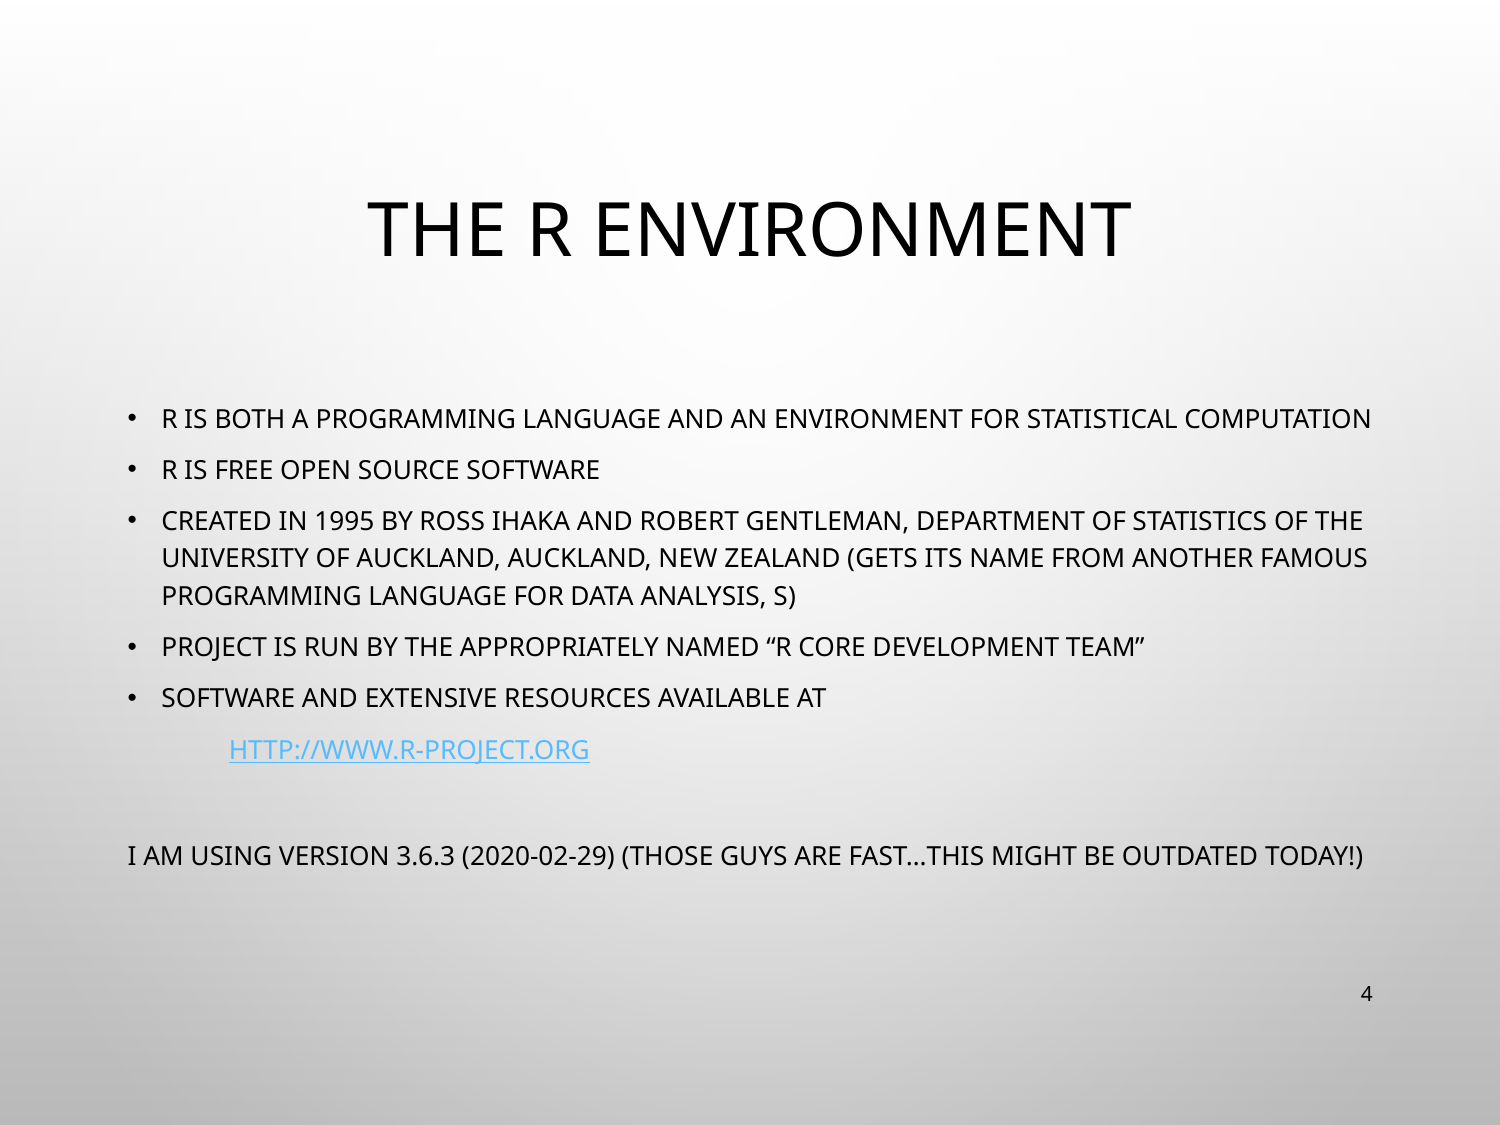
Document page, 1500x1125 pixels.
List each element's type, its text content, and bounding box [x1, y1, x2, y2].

list R is both a programming language and an environment for statistical computation R is free open source software Created in 1995 by Ross Ihaka and Robert Gentleman, Department of Statistics of the University of Auckland, Auckland, New Zealand (gets its name from another famous programming language for data analysis, S) Project is run by the appropriately named “R Core Development Team” Software and extensive resources available at http://www.r-project.org I AM USING version 3.6.3 (2020-02-29) (those guys are fast…this might be outdated today!) [112, 388, 1388, 950]
slide_number 4 [1293, 965, 1388, 1025]
picture [0, 0, 1500, 1125]
title The R environment [112, 101, 1388, 364]
